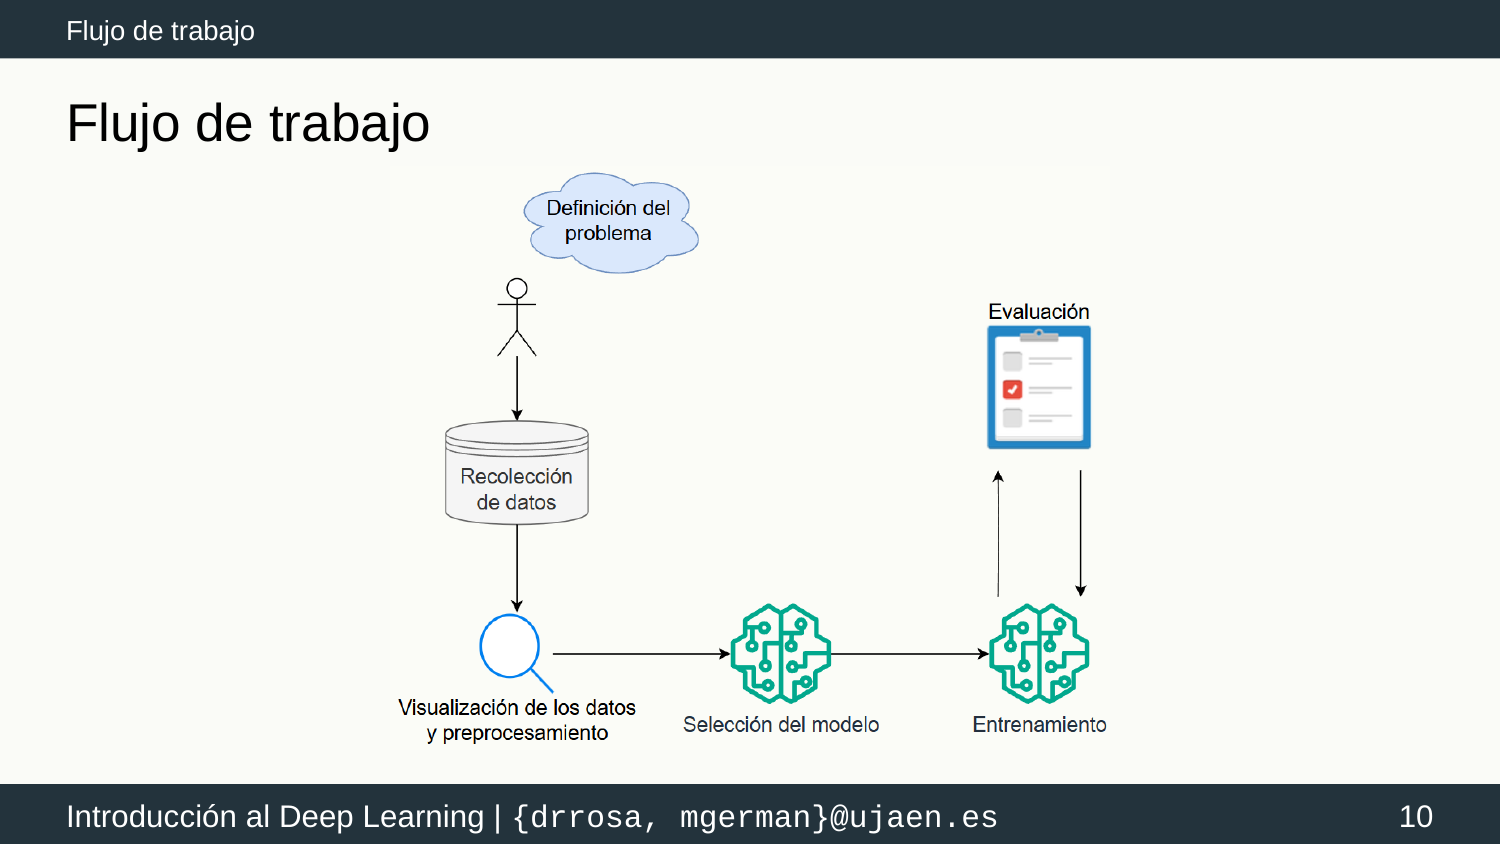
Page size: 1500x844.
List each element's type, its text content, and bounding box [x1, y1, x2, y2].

title Flujo de trabajo [51, 72, 1449, 167]
picture [390, 166, 1110, 751]
subtitle Flujo de trabajo [51, 0, 1262, 62]
slide_number ‹#› [1358, 782, 1449, 844]
